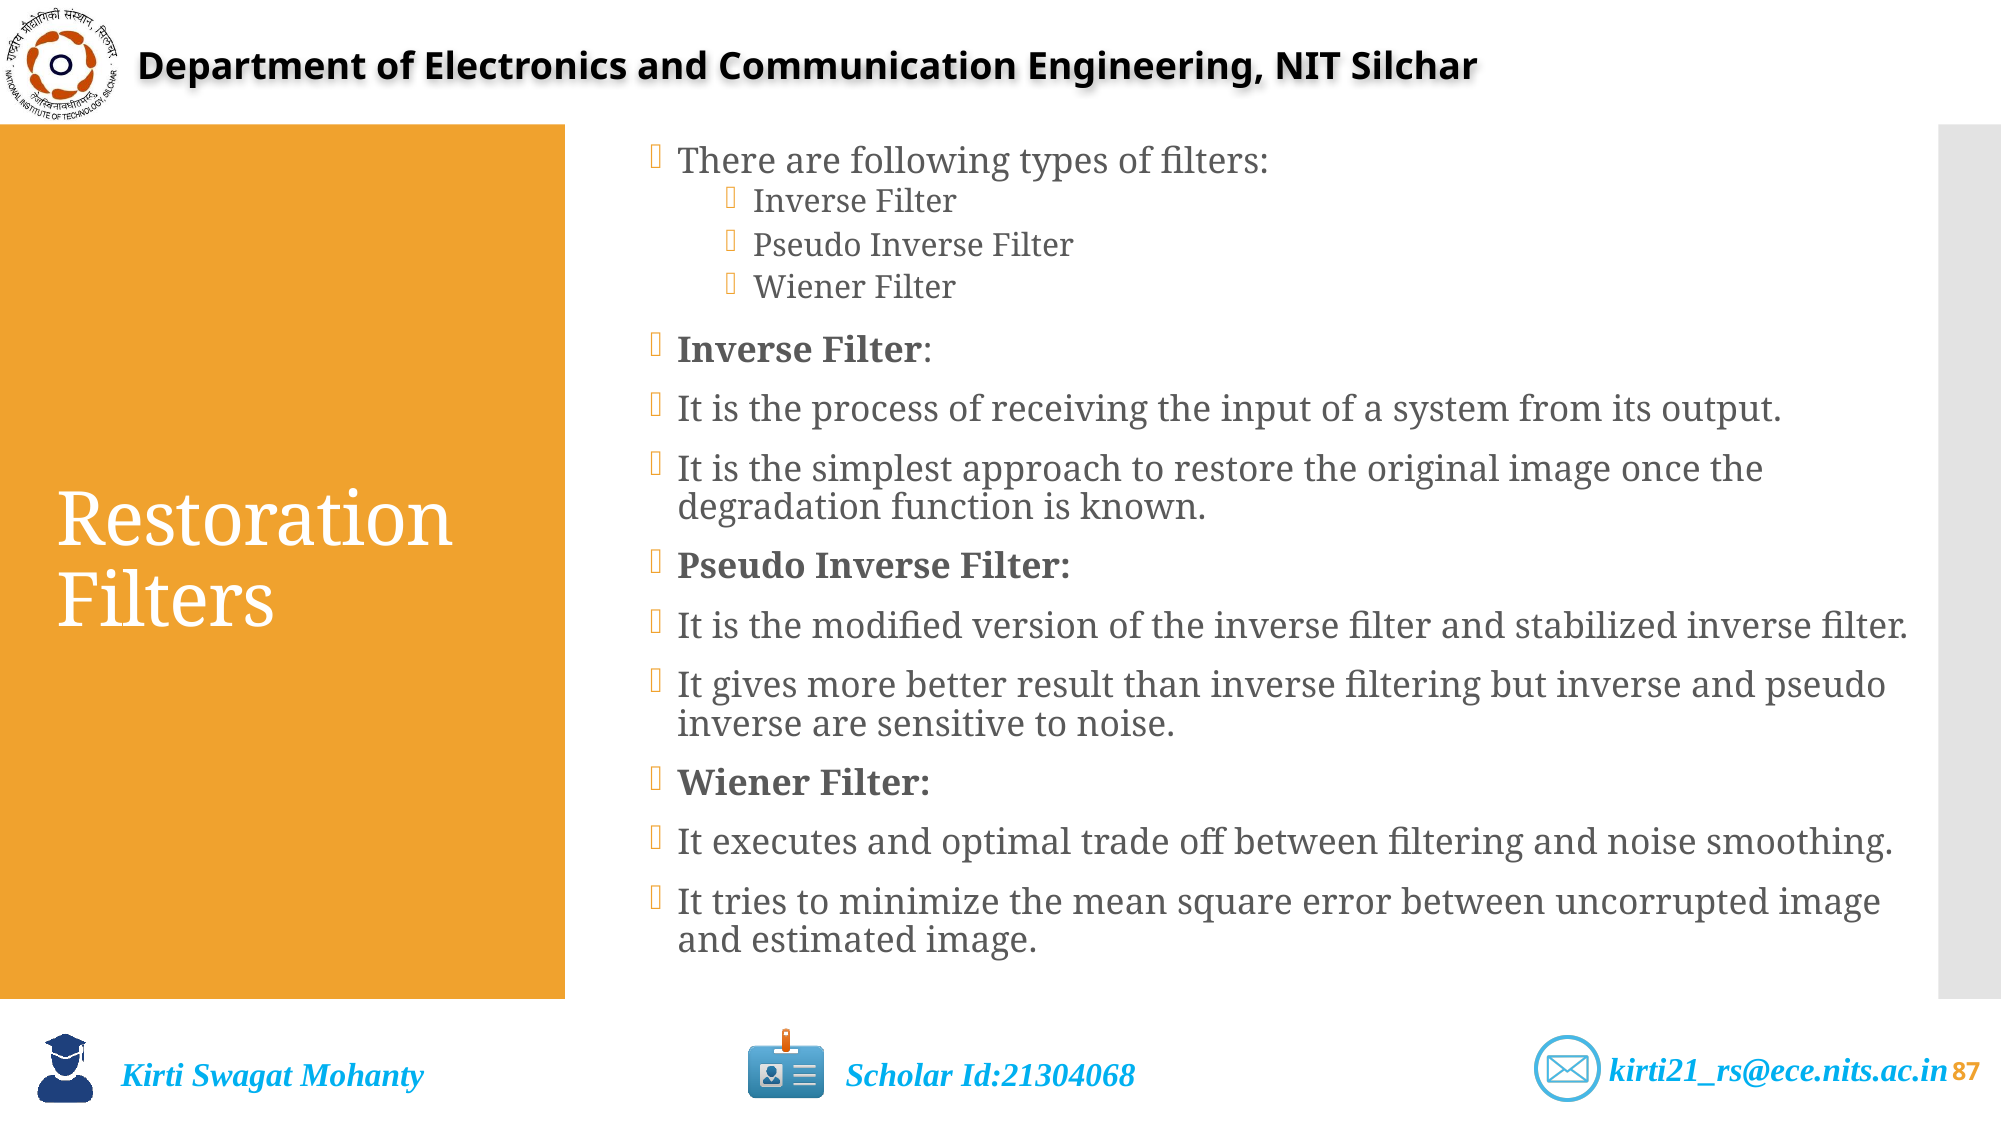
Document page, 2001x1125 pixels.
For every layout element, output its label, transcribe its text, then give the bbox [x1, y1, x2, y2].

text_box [24, 1025, 2000, 1110]
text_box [2, 7, 1820, 122]
title Restoration Filters [41, 184, 525, 940]
list There are following types of filters: Inverse Filter Pseudo Inverse Filter Wiener Filter Inverse Filter: It is the process of receiving the input of a system from its output. It is the simplest approach to restore the original image once the degradation function is known. Pseudo Inverse Filter: It is the modified version of the inverse filter and stabilized inverse filter. It gives more better result than inverse filtering but inverse and pseudo inverse are sensitive to noise. Wiener Filter: It executes and optimal trade off between filtering and noise smoothing. It tries to minimize the mean square error between uncorrupted image and estimated image. [634, 121, 1935, 982]
